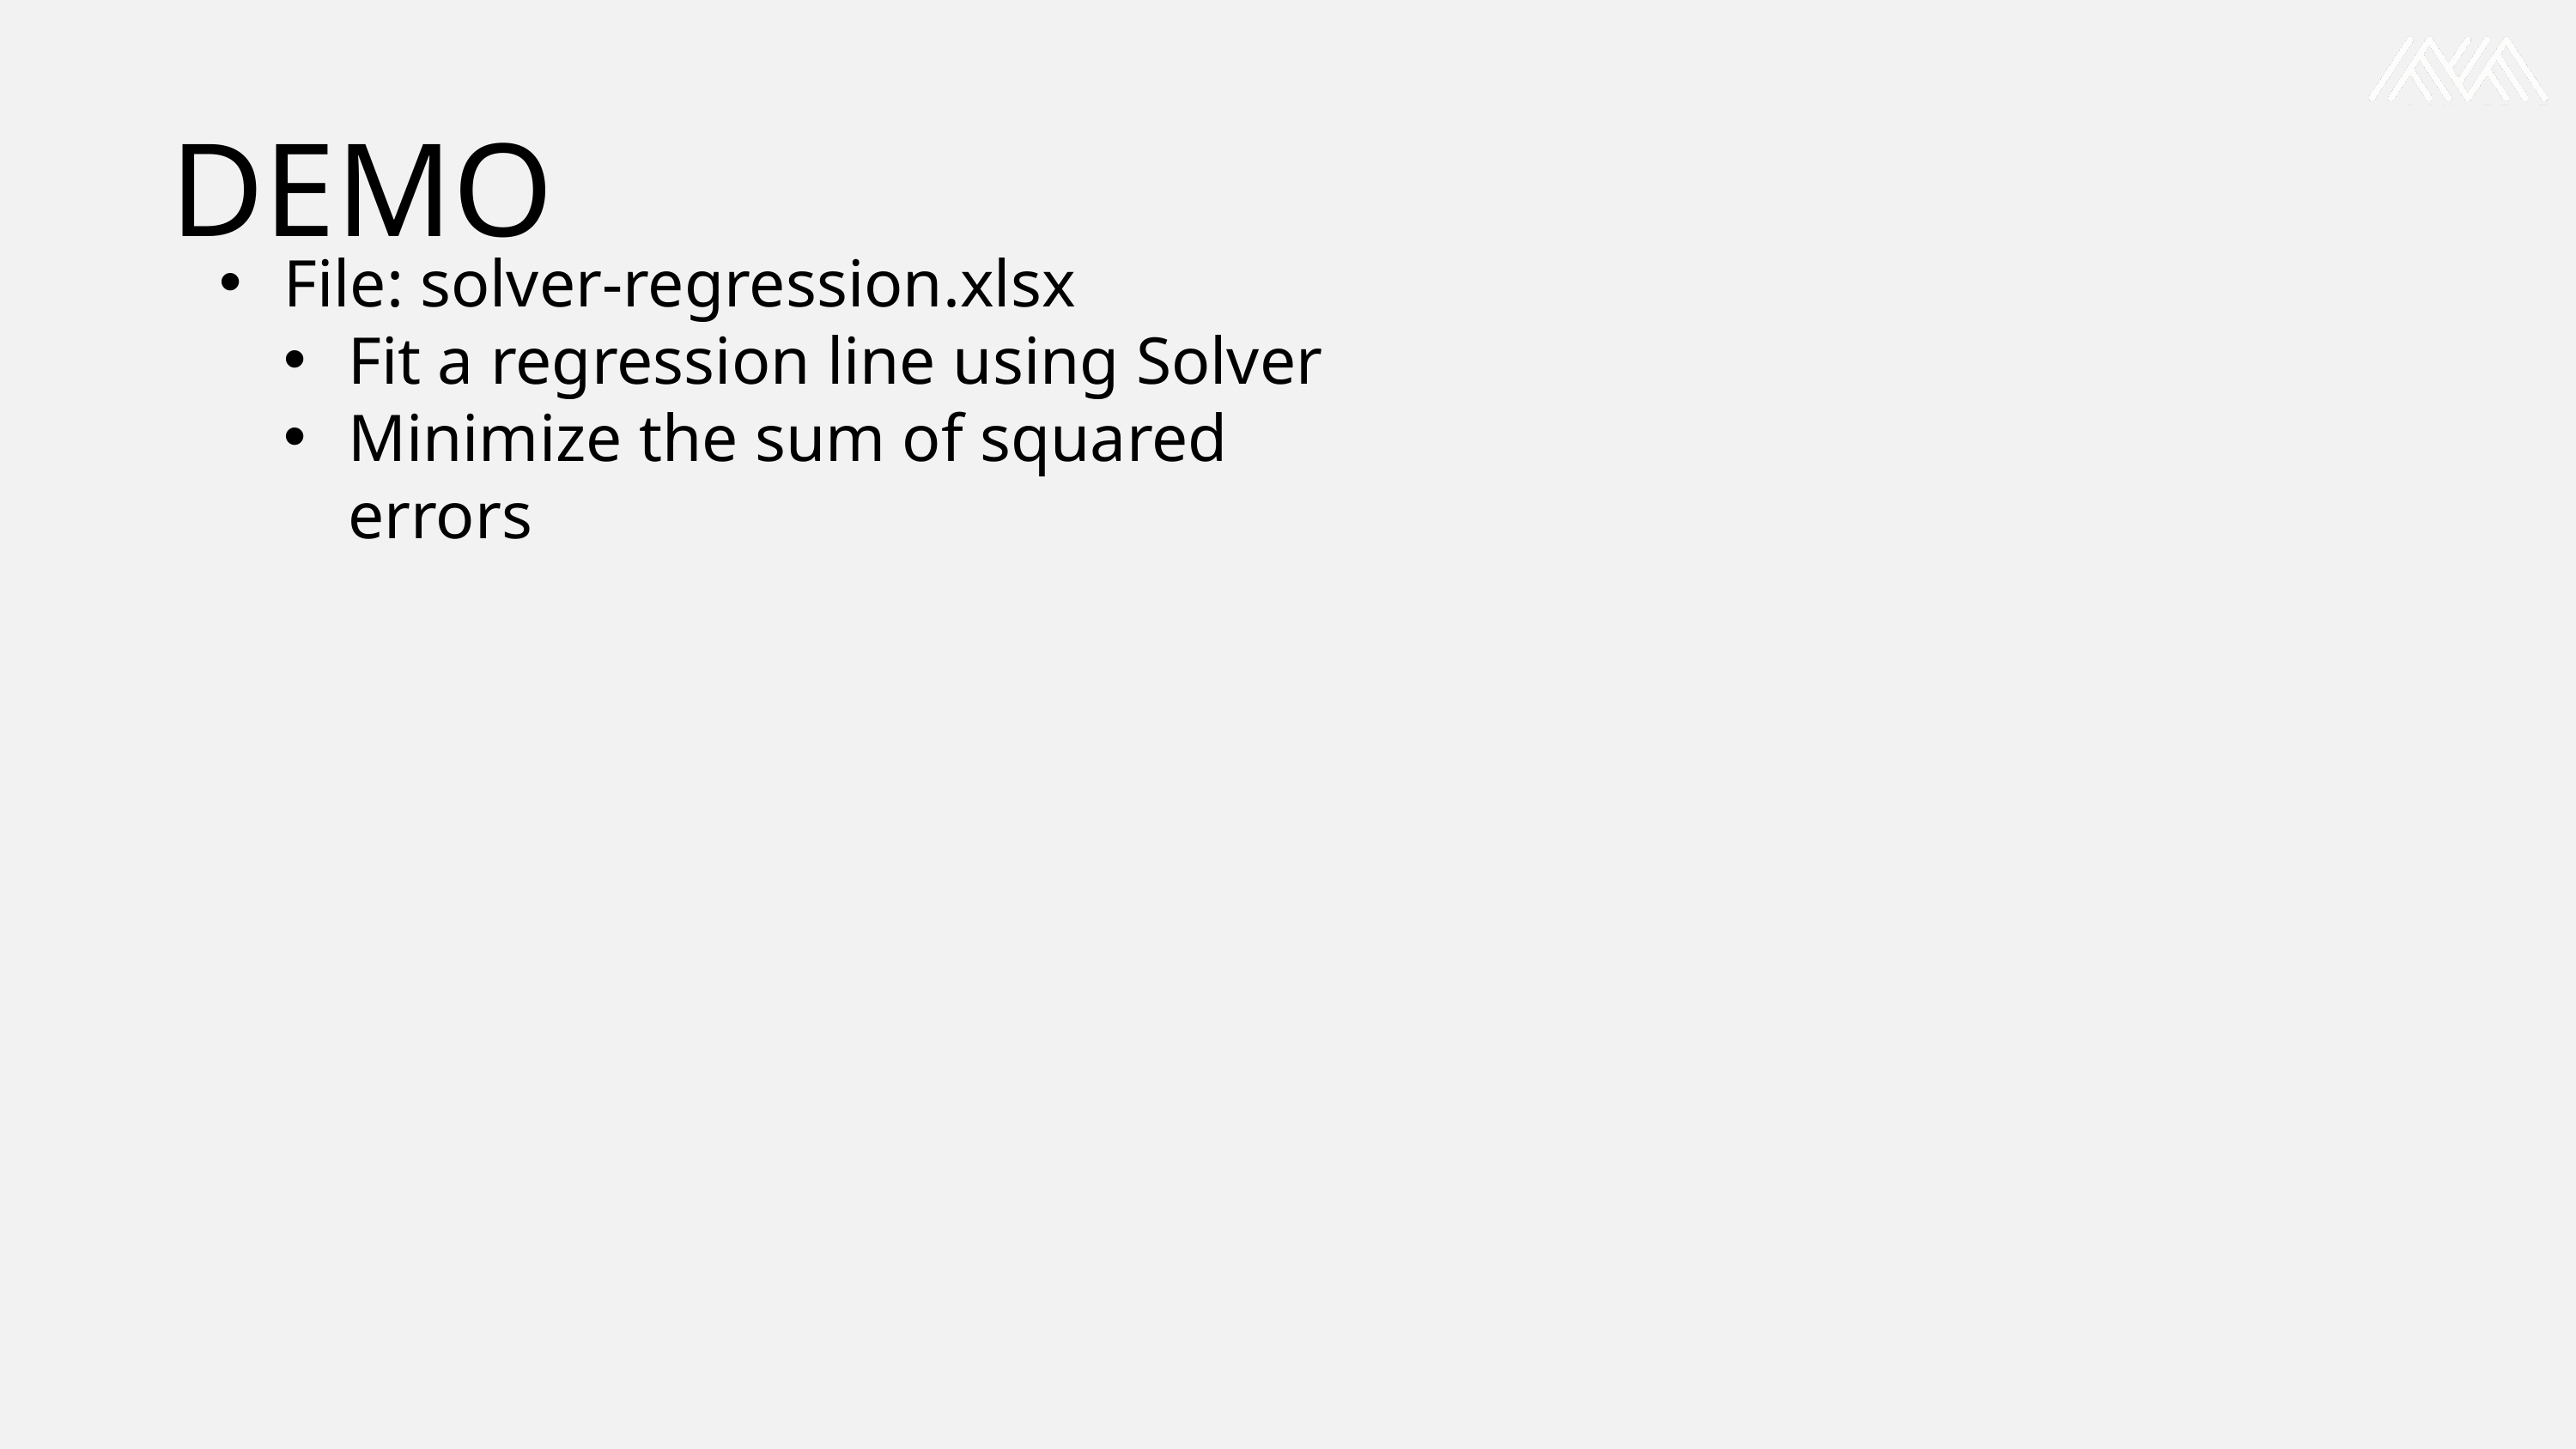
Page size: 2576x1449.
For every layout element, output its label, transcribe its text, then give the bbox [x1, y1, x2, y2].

text_box File: solver-regression.xlsx Fit a regression line using Solver Minimize the sum of squared errors [170, 242, 1331, 552]
text_box DEMO [170, 82, 622, 242]
picture [2318, 0, 2576, 194]
